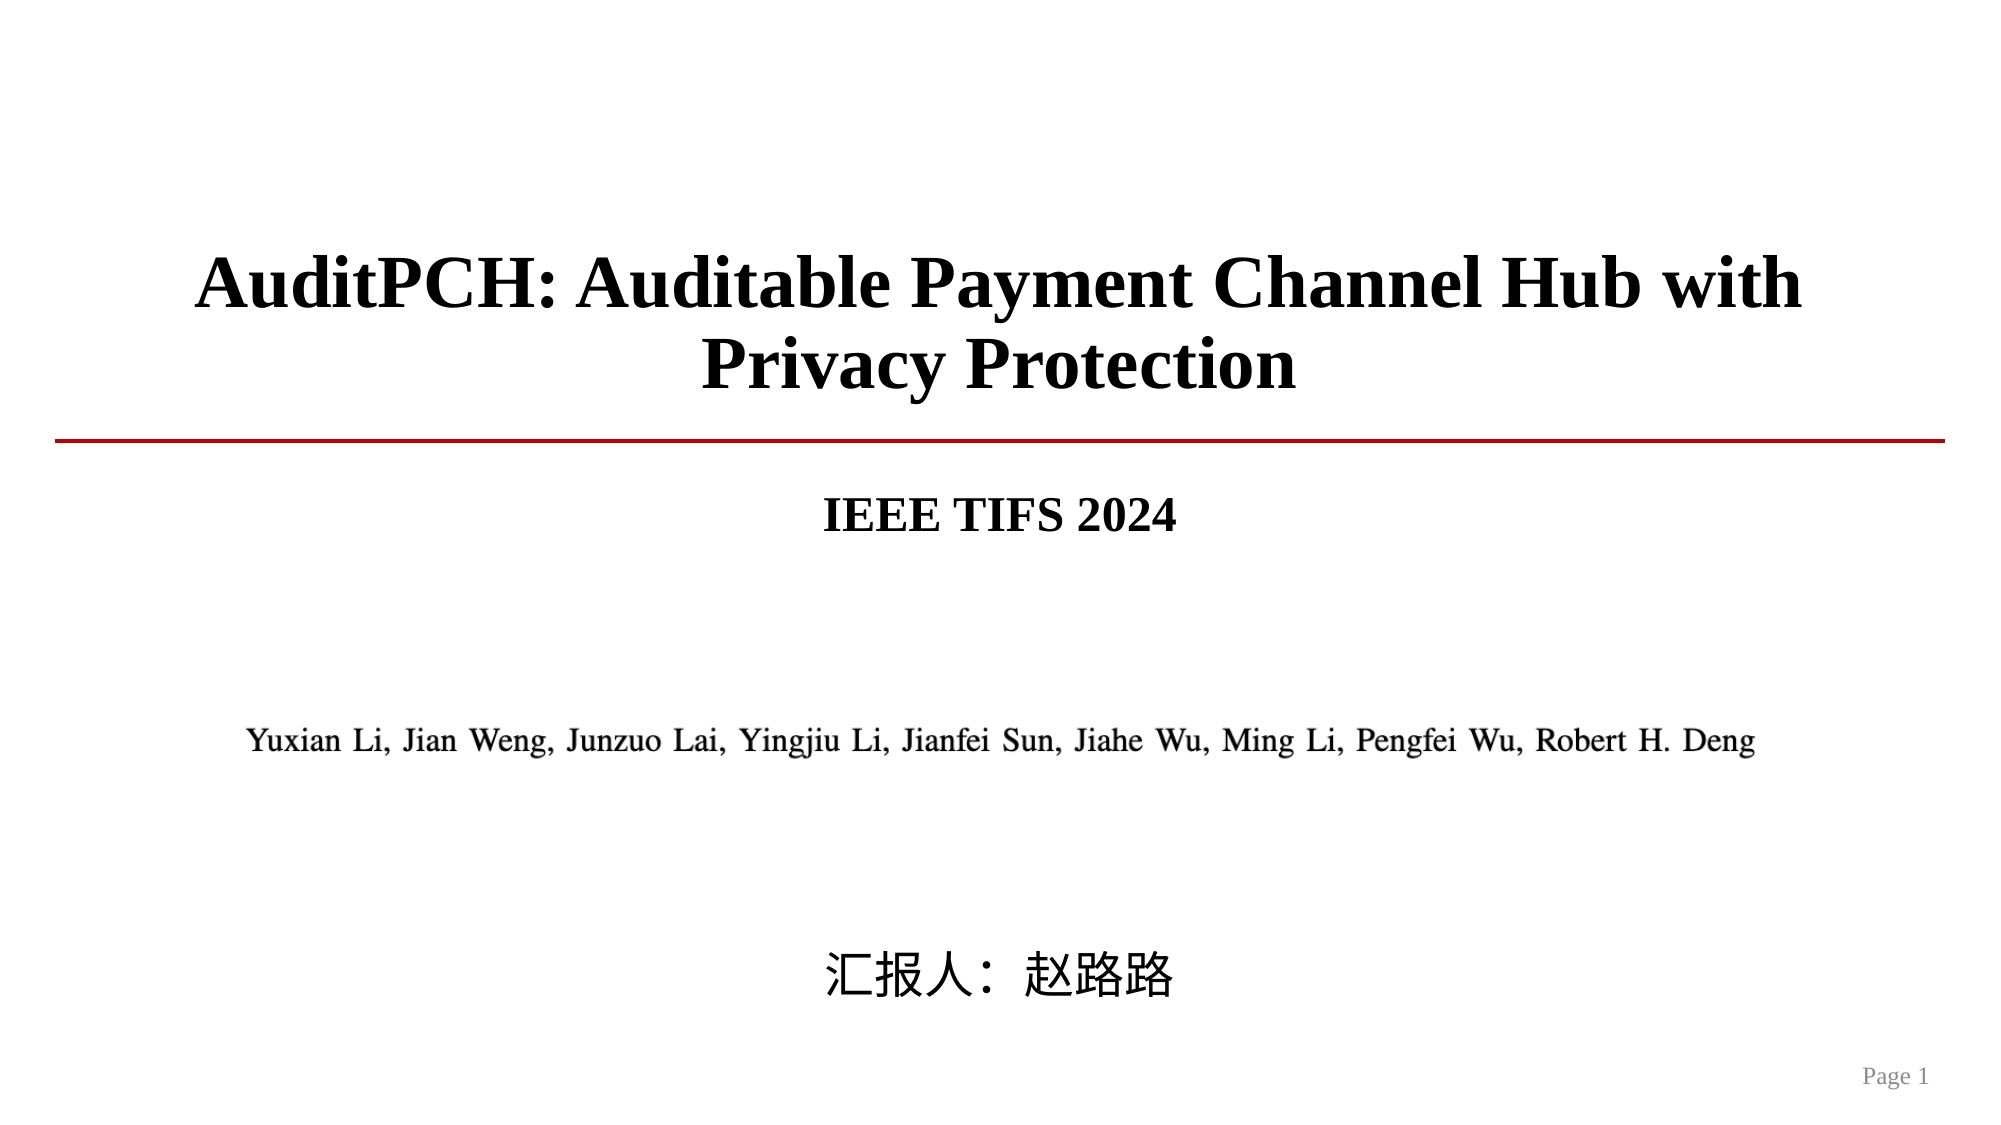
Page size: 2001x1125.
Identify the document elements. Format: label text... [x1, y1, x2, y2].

list 汇报人：赵路路 [645, 932, 1355, 1022]
slide_number Page 1 [1494, 1053, 1945, 1095]
list IEEE TIFS 2024 [645, 471, 1355, 560]
subtitle AuditPCH: Auditable Payment Channel Hub with Privacy Protection [55, 205, 1945, 442]
picture [232, 700, 1768, 783]
